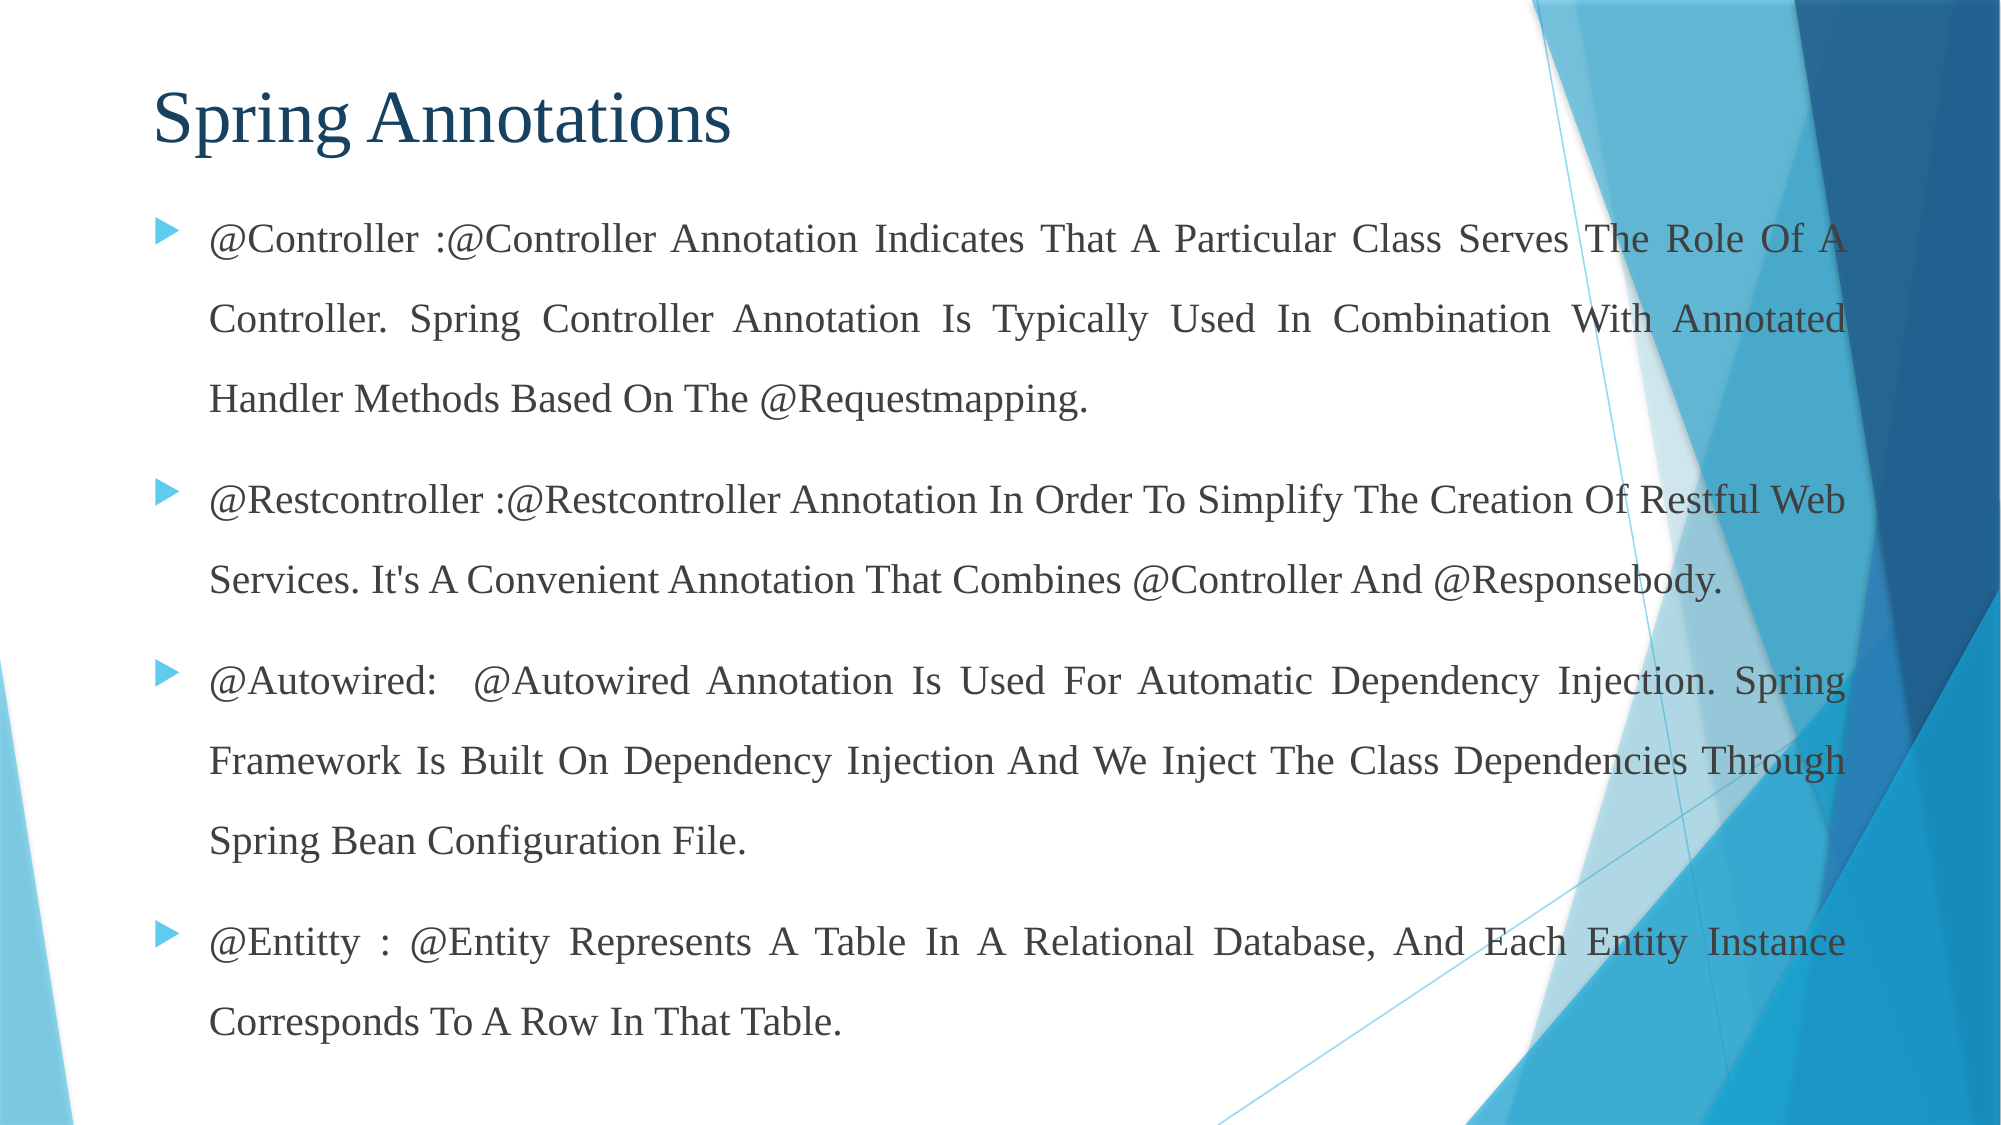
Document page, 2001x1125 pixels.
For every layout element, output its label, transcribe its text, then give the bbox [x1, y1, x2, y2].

title Spring Annotations [137, 59, 1863, 162]
list @Controller :@Controller Annotation Indicates That A Particular Class Serves The Role Of A Controller. Spring Controller Annotation Is Typically Used In Combination With Annotated Handler Methods Based On The @Requestmapping. @Restcontroller :@Restcontroller Annotation In Order To Simplify The Creation Of Restful Web Services. It's A Convenient Annotation That Combines @Controller And @Responsebody. @Autowired: @Autowired Annotation Is Used For Automatic Dependency Injection. Spring Framework Is Built On Dependency Injection And We Inject The Class Dependencies Through Spring Bean Configuration File. @Entitty : @Entity Represents A Table In A Relational Database, And Each Entity Instance Corresponds To A Row In That Table. [137, 173, 1863, 1105]
